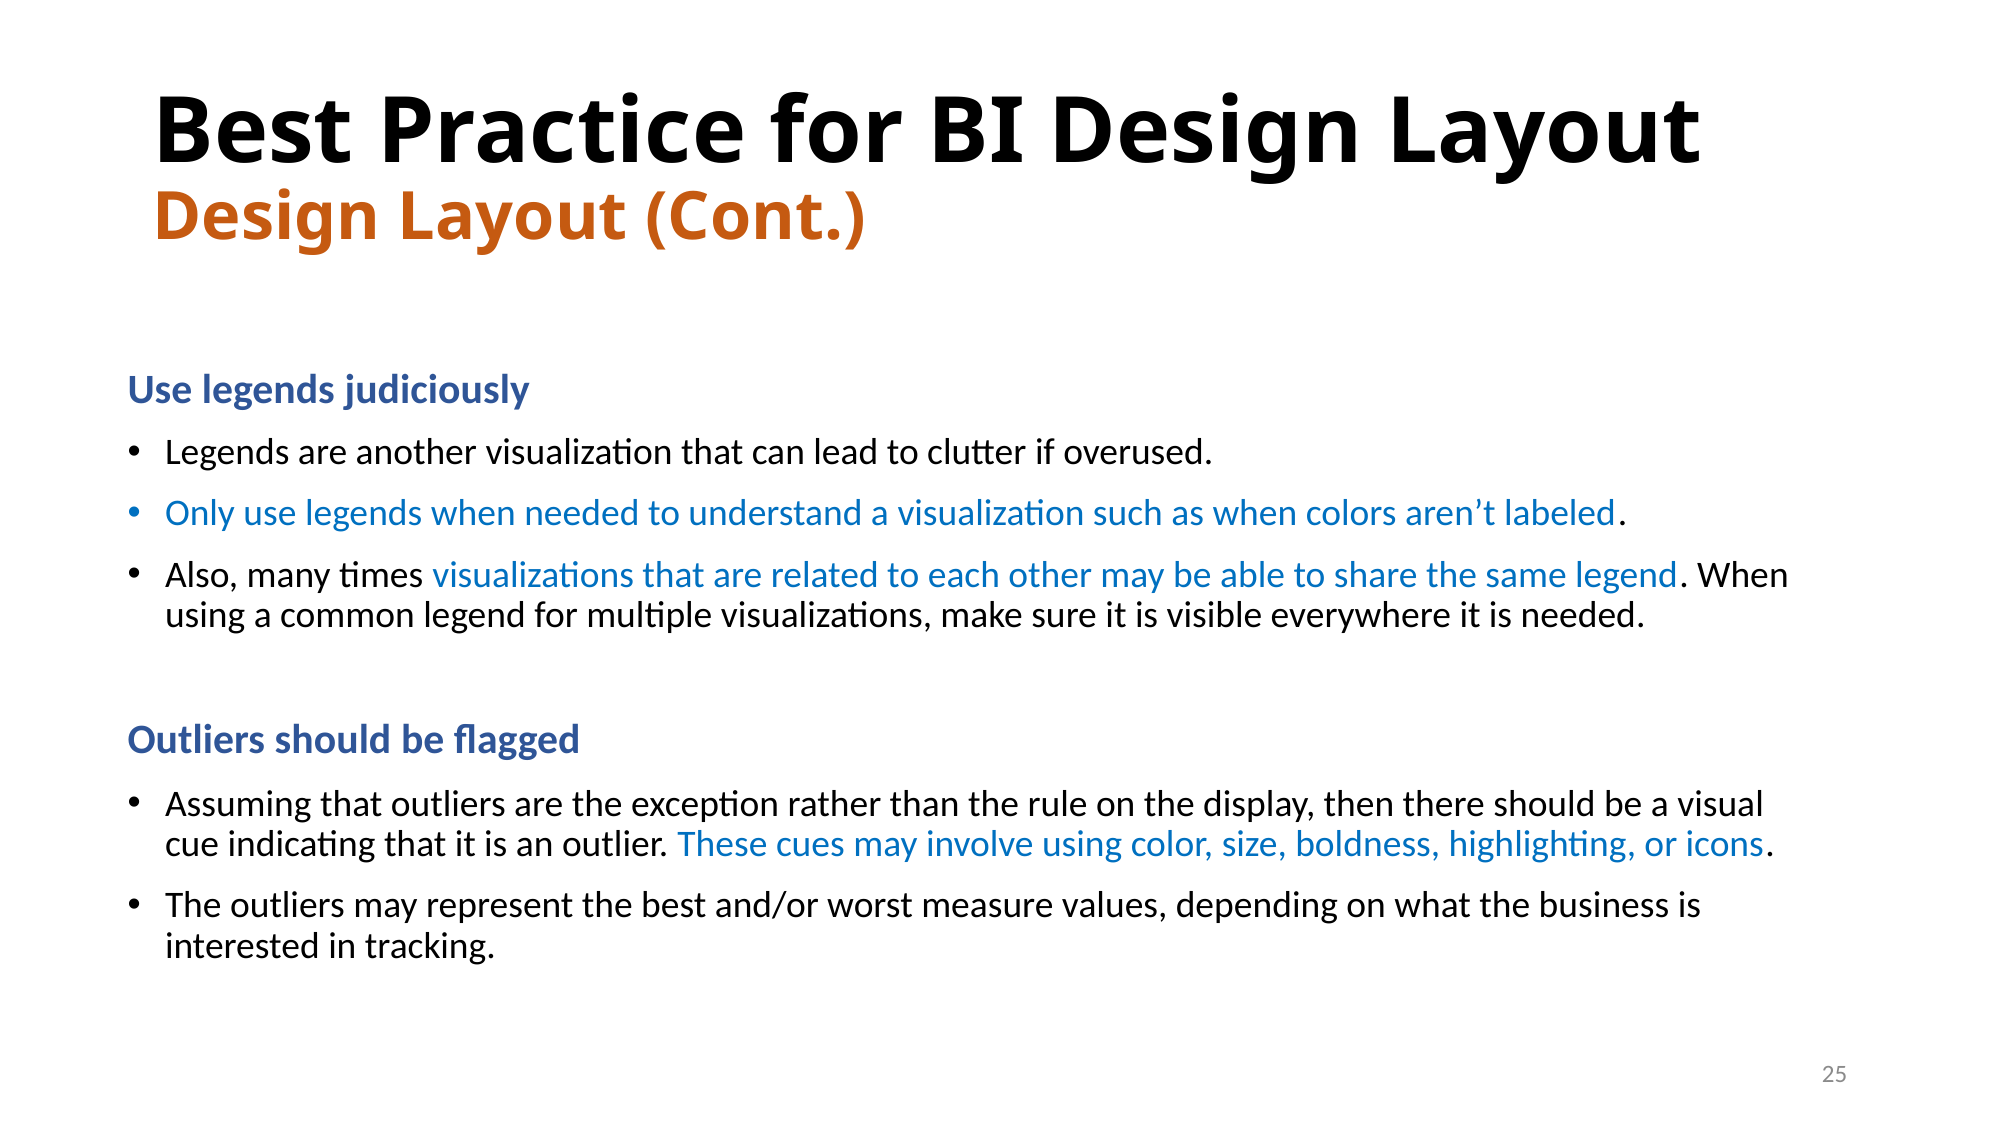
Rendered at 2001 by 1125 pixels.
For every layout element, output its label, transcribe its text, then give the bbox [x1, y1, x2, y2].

title Best Practice for BI Design Layout Design Layout (Cont.) [137, 59, 1863, 278]
list Use legends judiciously Legends are another visualization that can lead to clutter if overused. Only use legends when needed to understand a visualization such as when colors aren’t labeled. Also, many times visualizations that are related to each other may be able to share the same legend. When using a common legend for multiple visualizations, make sure it is visible everywhere it is needed. Outliers should be flagged Assuming that outliers are the exception rather than the rule on the display, then there should be a visual cue indicating that it is an outlier. These cues may involve using color, size, boldness, highlighting, or icons. The outliers may represent the best and/or worst measure values, depending on what the business is interested in tracking. [112, 328, 1838, 1043]
slide_number 25 [1412, 1042, 1863, 1103]
